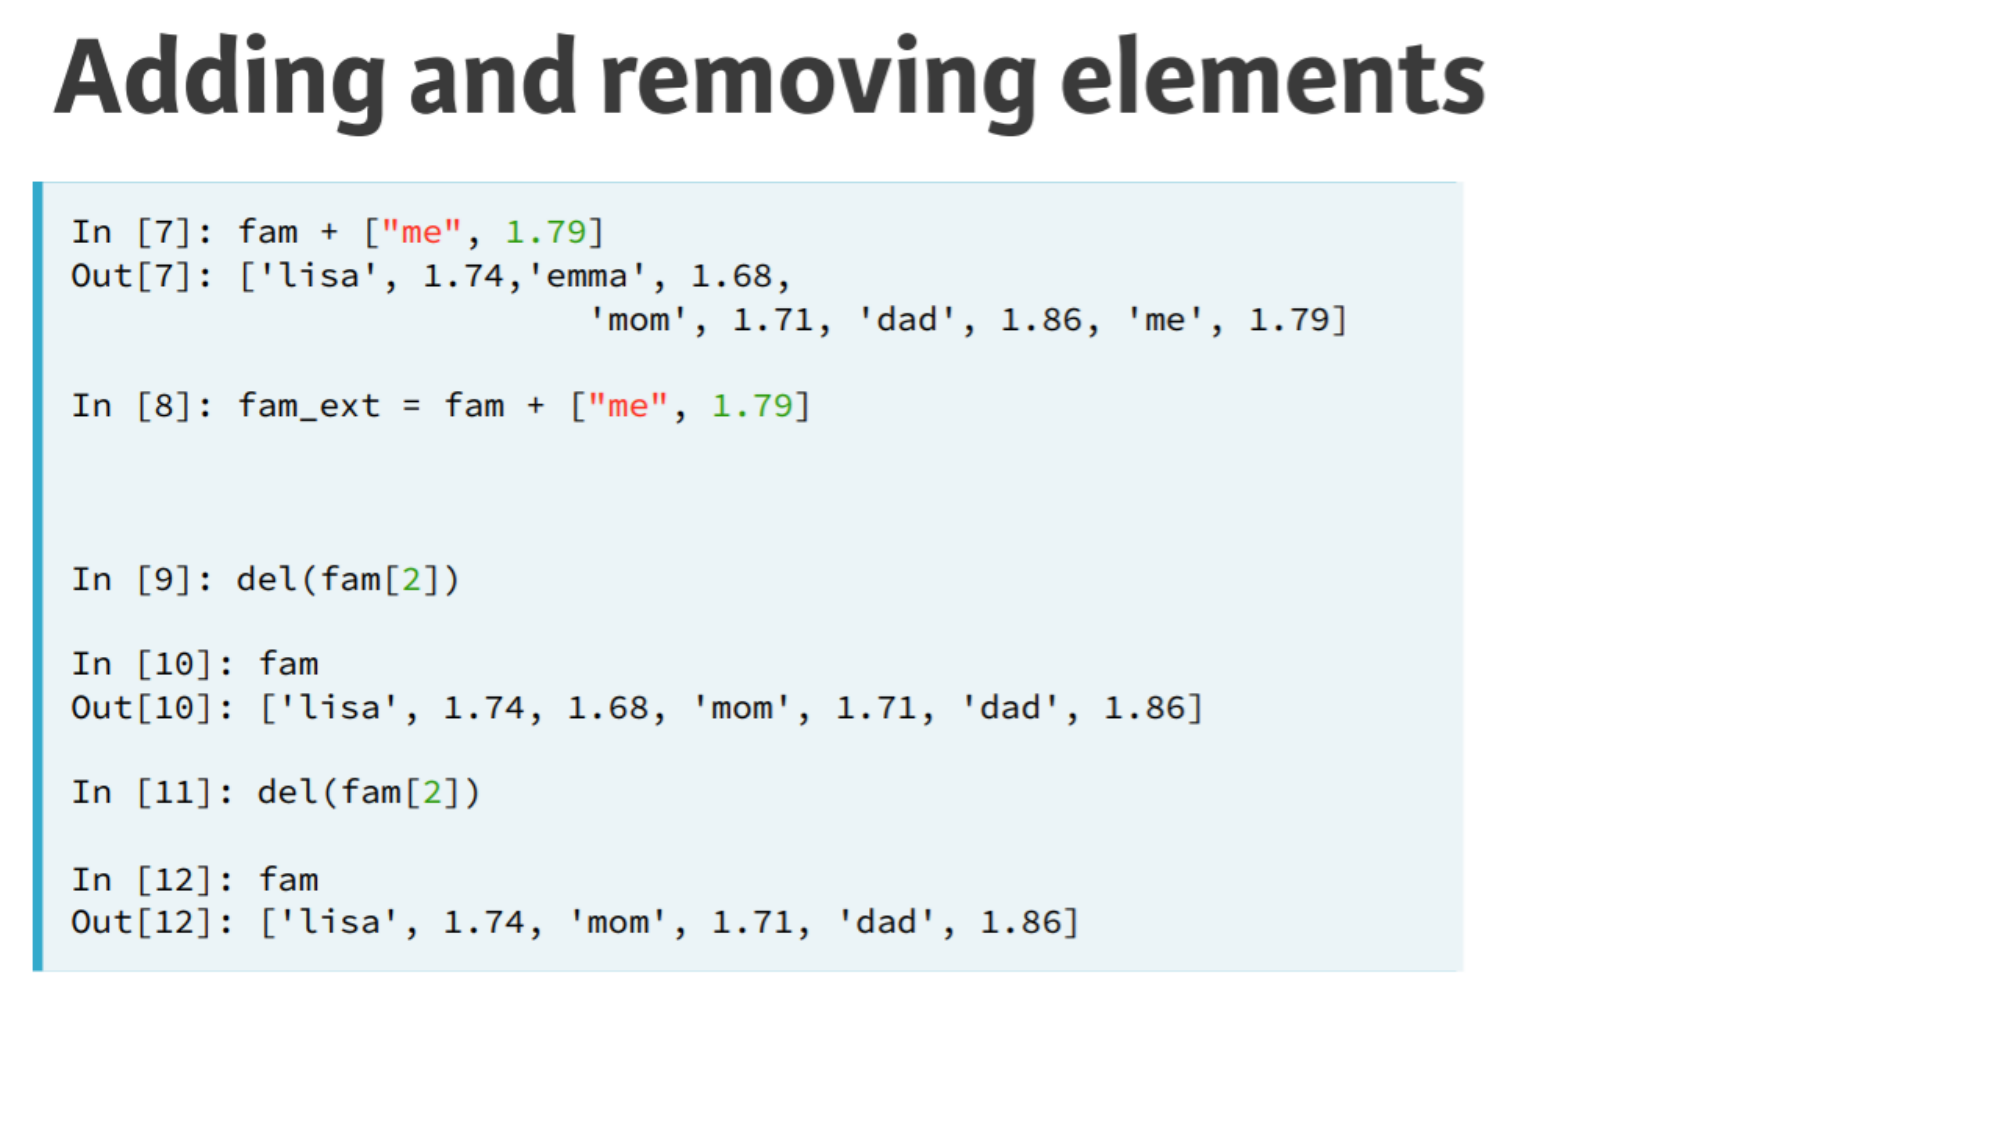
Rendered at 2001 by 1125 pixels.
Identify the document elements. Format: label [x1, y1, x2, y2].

picture [22, 16, 1517, 1016]
